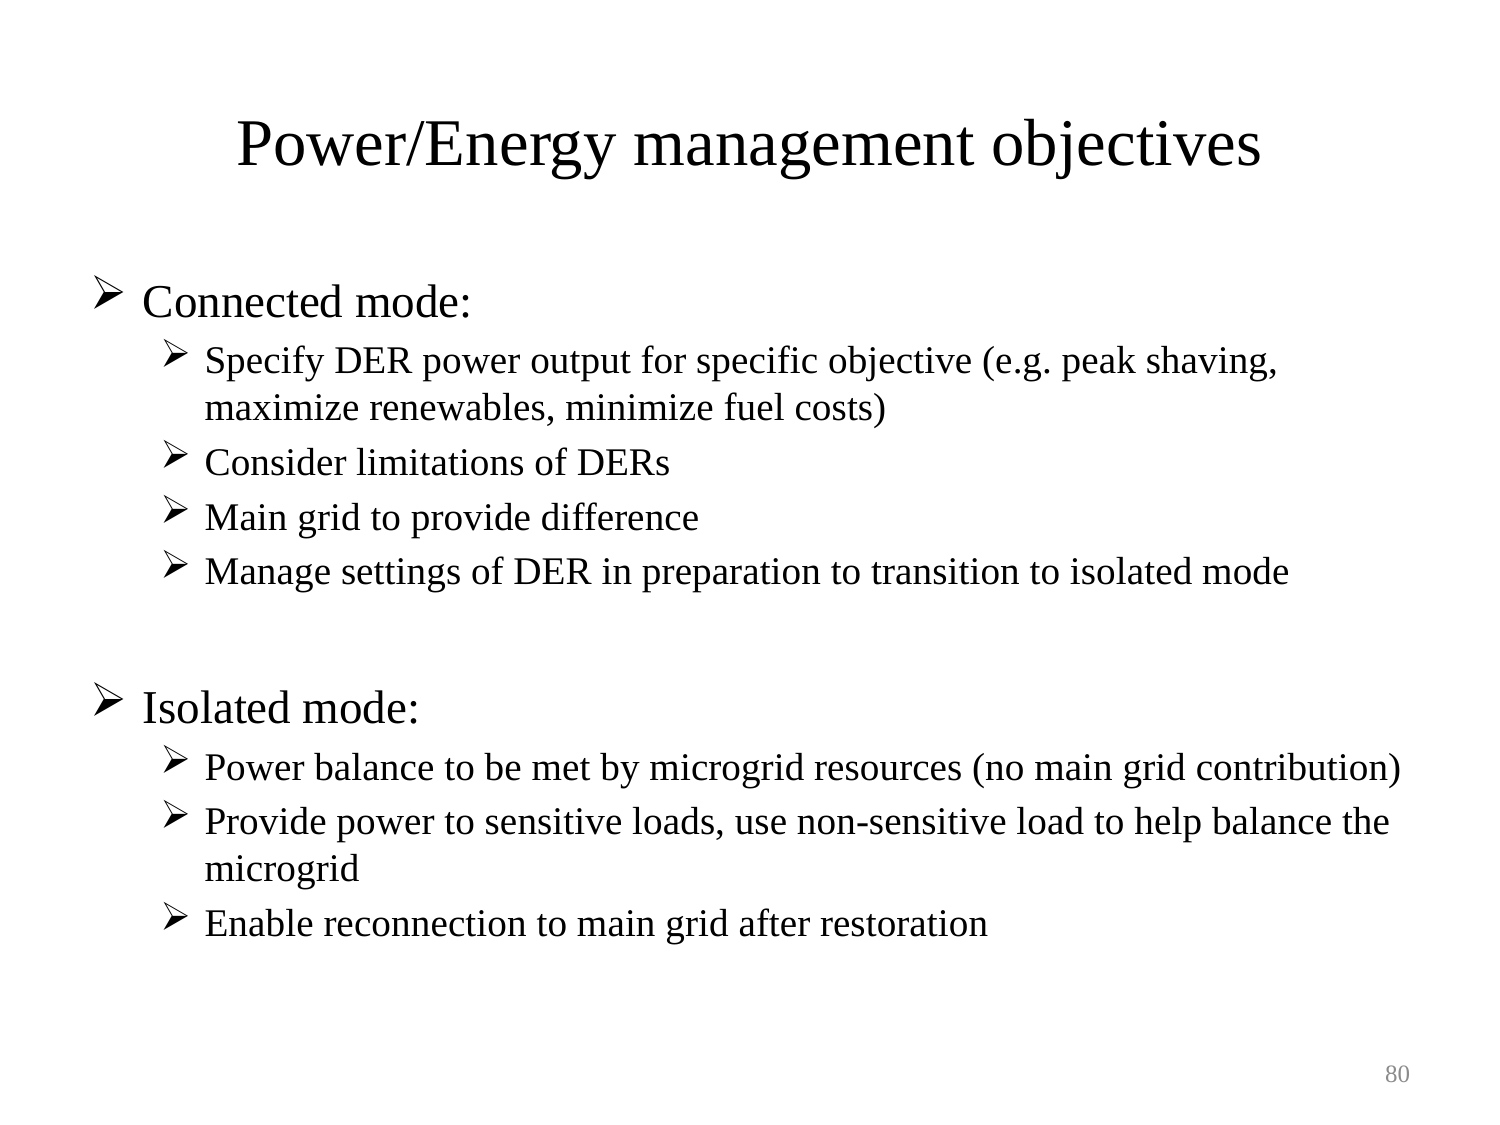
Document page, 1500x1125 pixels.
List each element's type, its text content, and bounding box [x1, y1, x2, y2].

list Connected mode: Specify DER power output for specific objective (e.g. peak shaving, maximize renewables, minimize fuel costs) Consider limitations of DERs Main grid to provide difference Manage settings of DER in preparation to transition to isolated mode Isolated mode: Power balance to be met by microgrid resources (no main grid contribution) Provide power to sensitive loads, use non-sensitive load to help balance the microgrid Enable reconnection to main grid after restoration [75, 262, 1425, 1005]
slide_number 80 [1074, 1042, 1425, 1103]
title Power/Energy management objectives [75, 45, 1425, 233]
